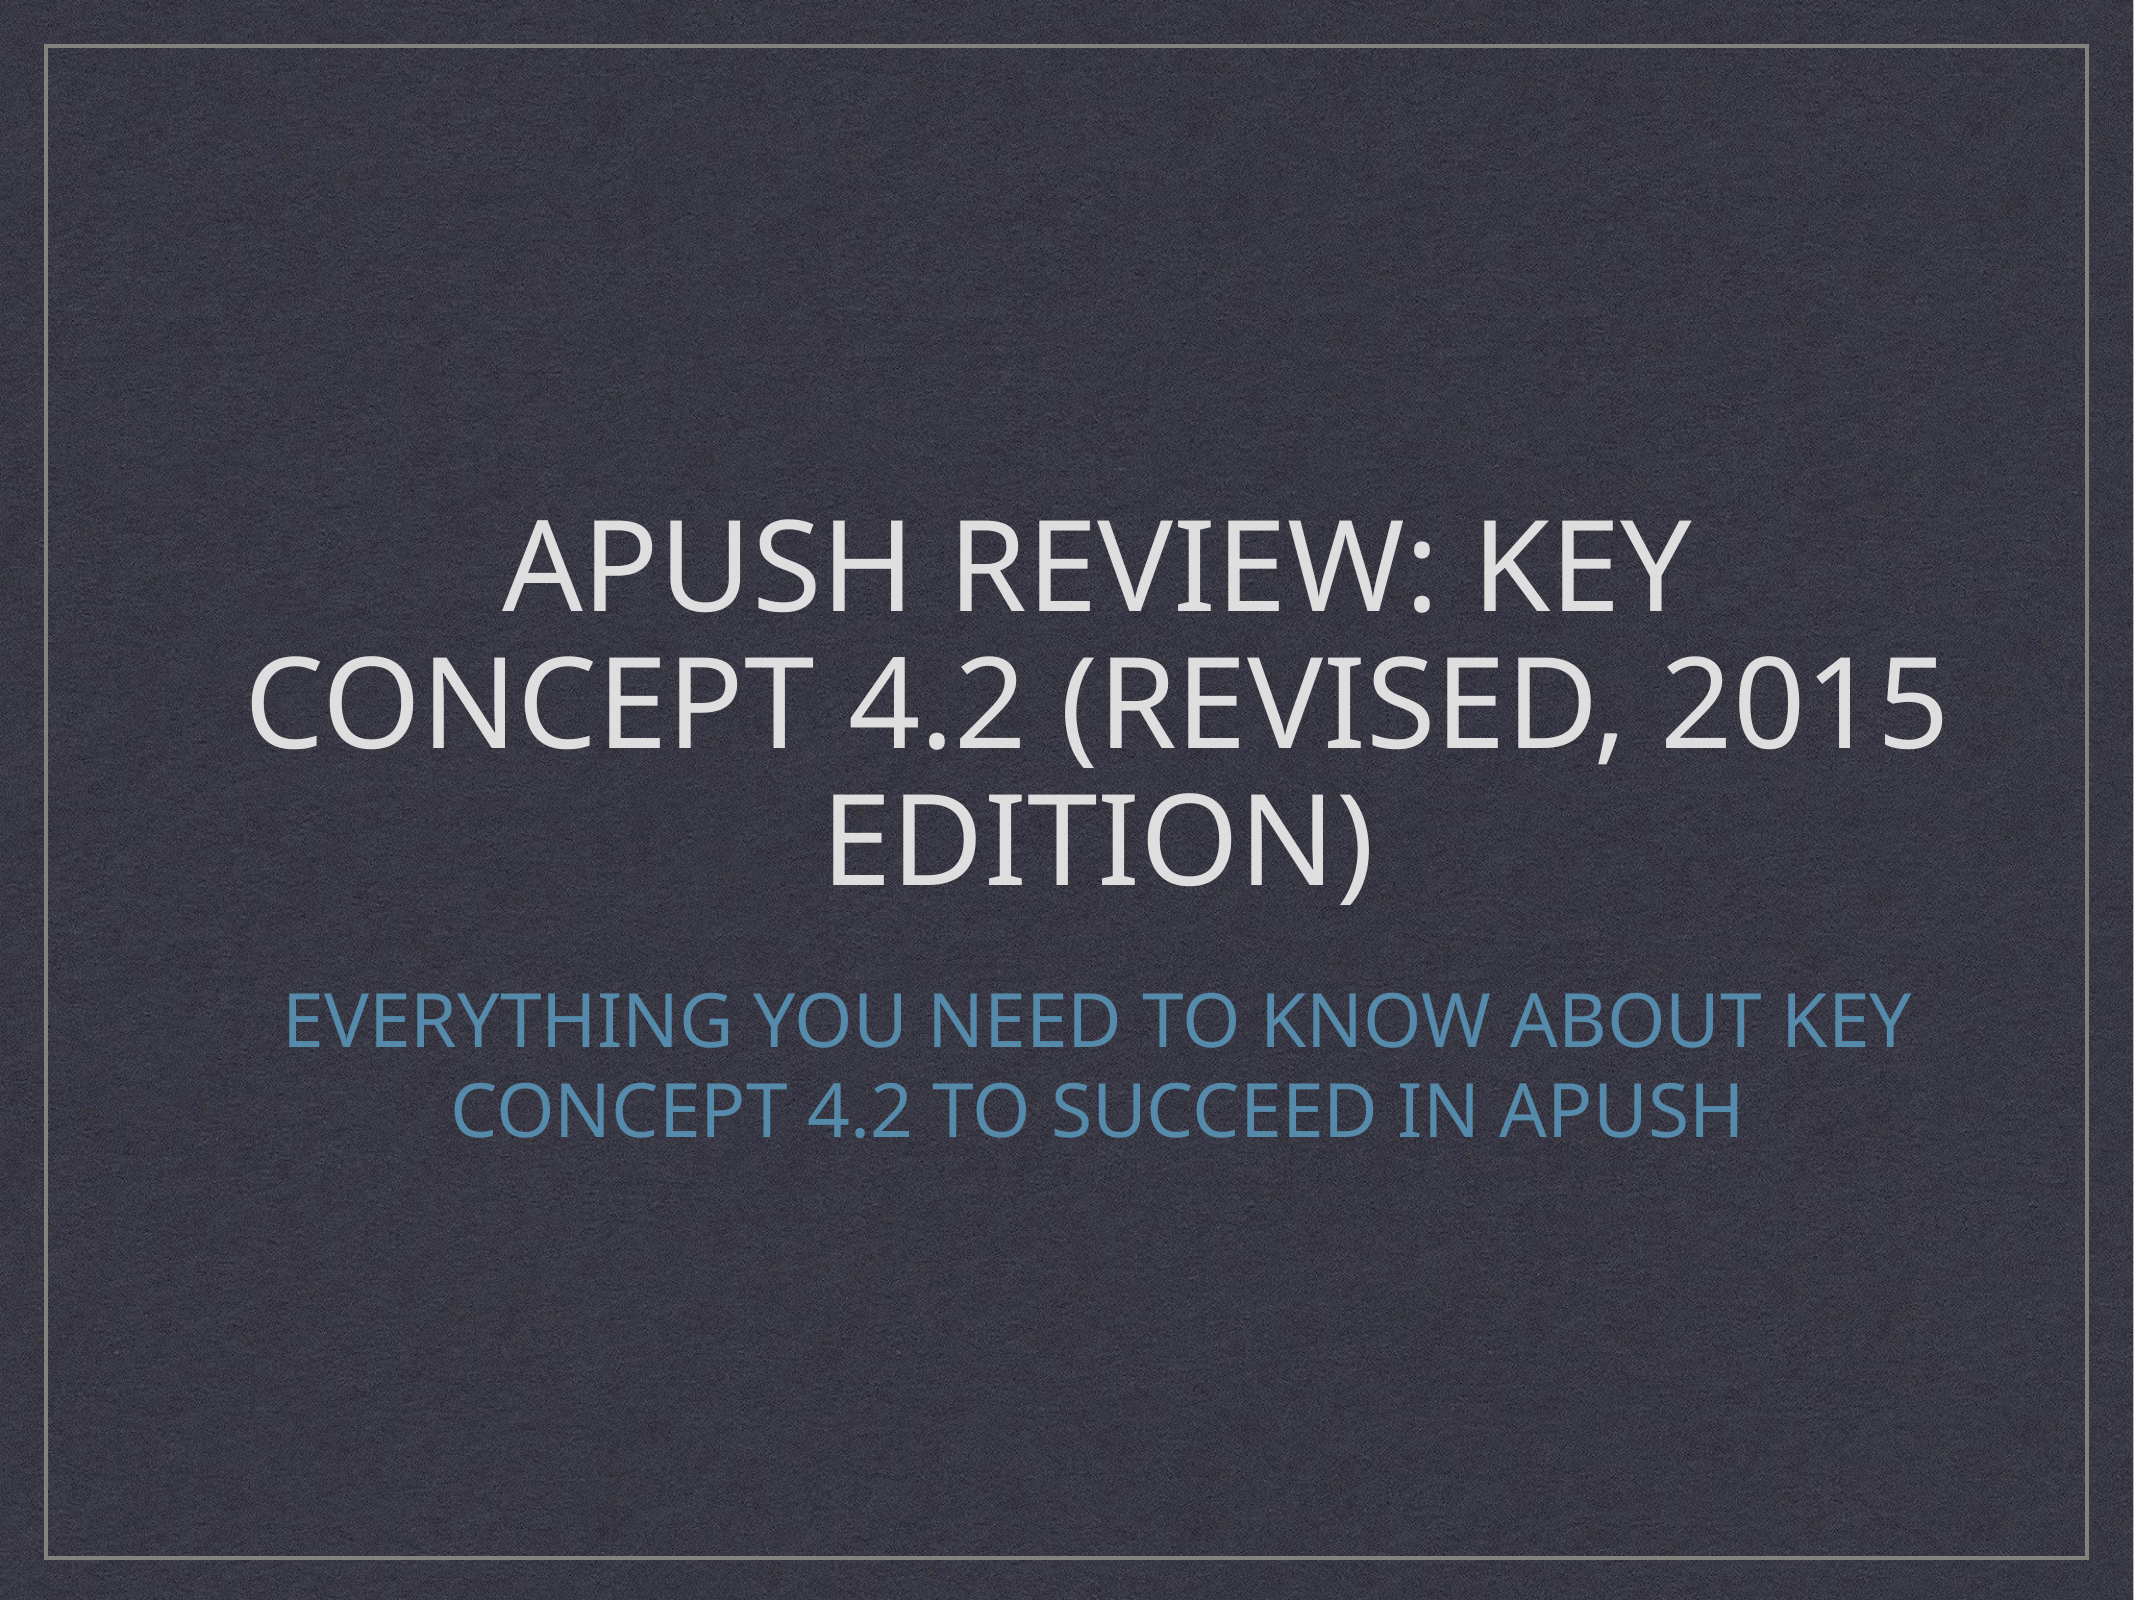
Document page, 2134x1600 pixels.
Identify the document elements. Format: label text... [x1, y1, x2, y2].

title APUSH Review: Key Concept 4.2 (Revised, 2015 Edition) [232, 489, 1963, 922]
subtitle Everything You Need to Know About Key Concept 4.2 To Succeed In APUSH [232, 964, 1963, 1191]
picture [0, 0, 2134, 1600]
